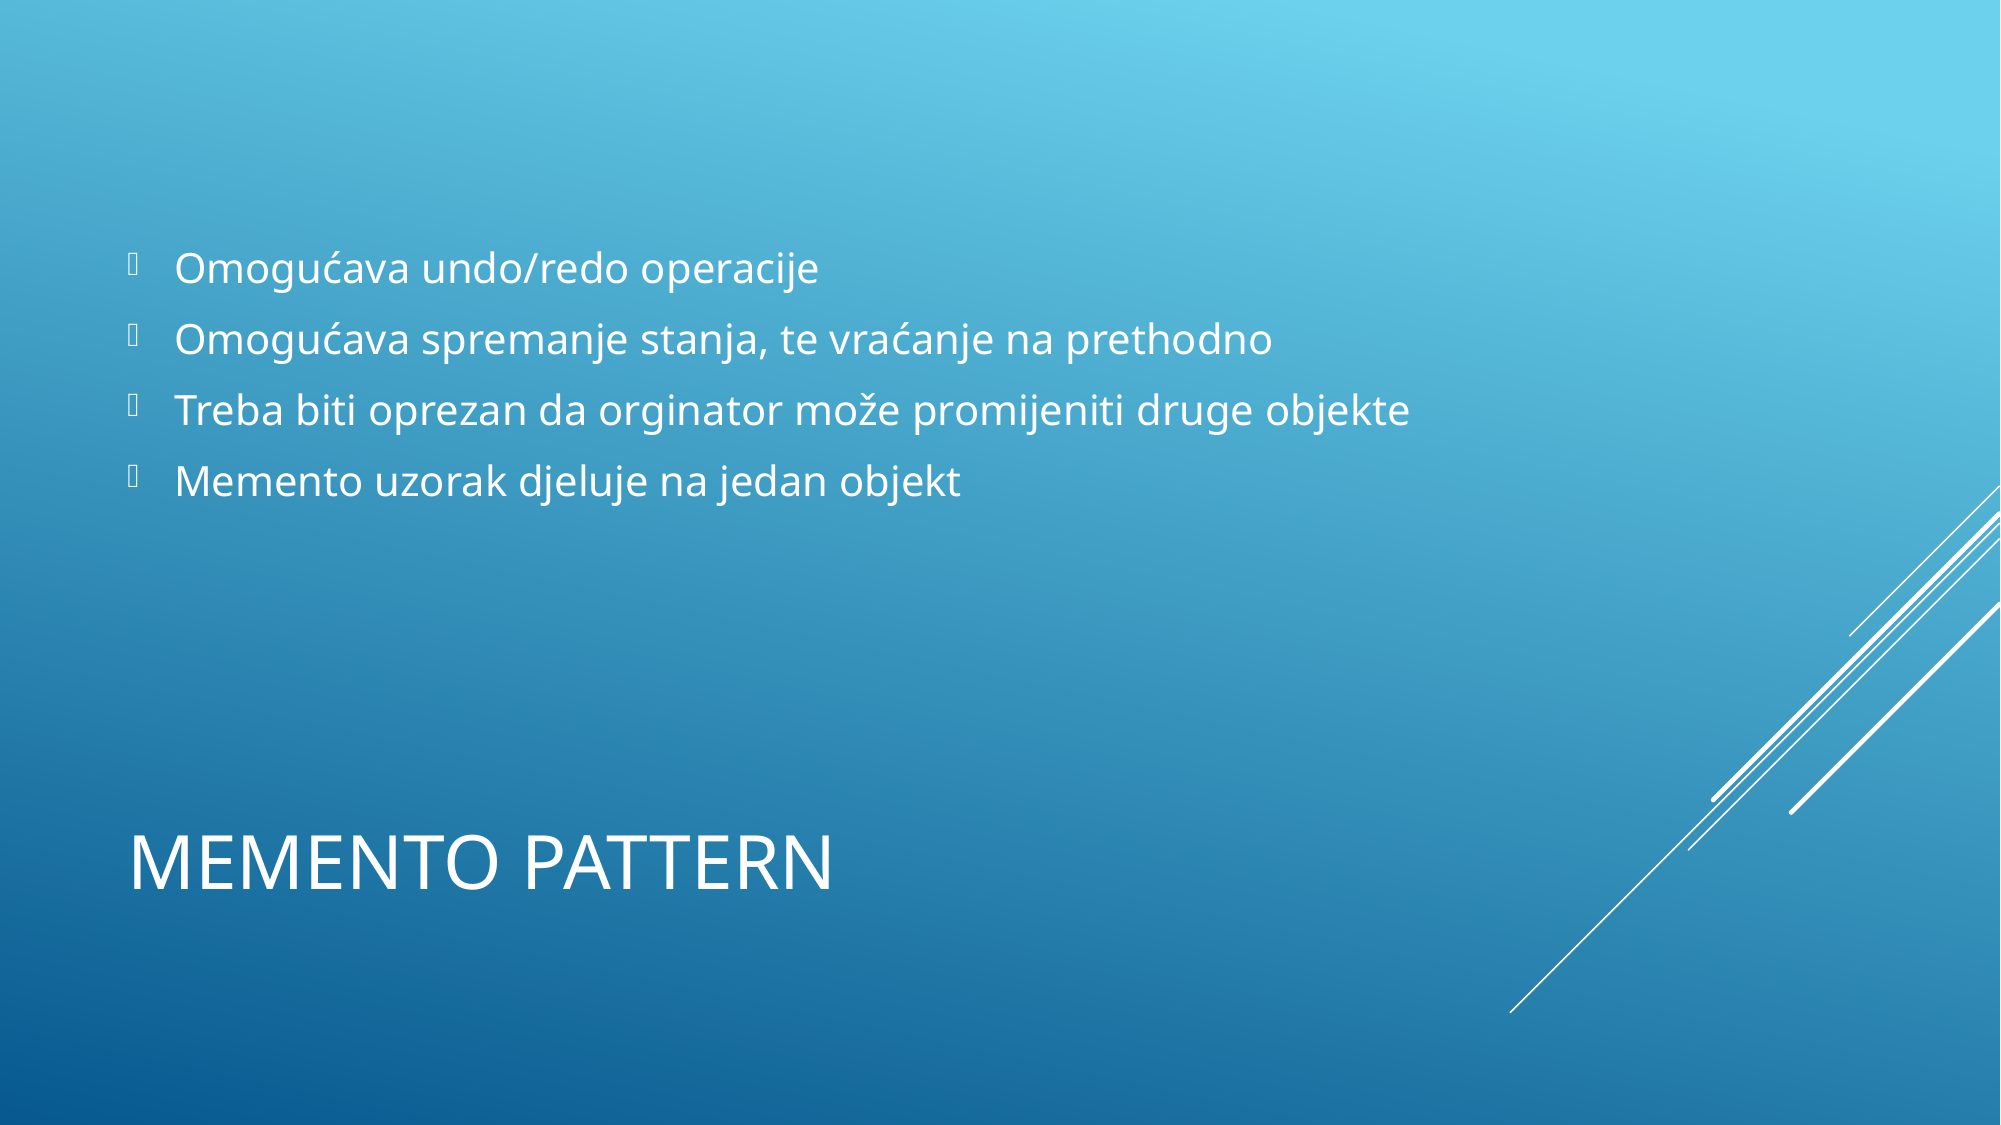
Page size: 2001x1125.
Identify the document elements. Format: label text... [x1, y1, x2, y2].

list Omogućava undo/redo operacije Omogućava spremanje stanja, te vraćanje na prethodno Treba biti oprezan da orginator može promijeniti druge objekte Memento uzorak djeluje na jedan objekt [112, 112, 1513, 706]
title memento pattern [112, 736, 1513, 984]
